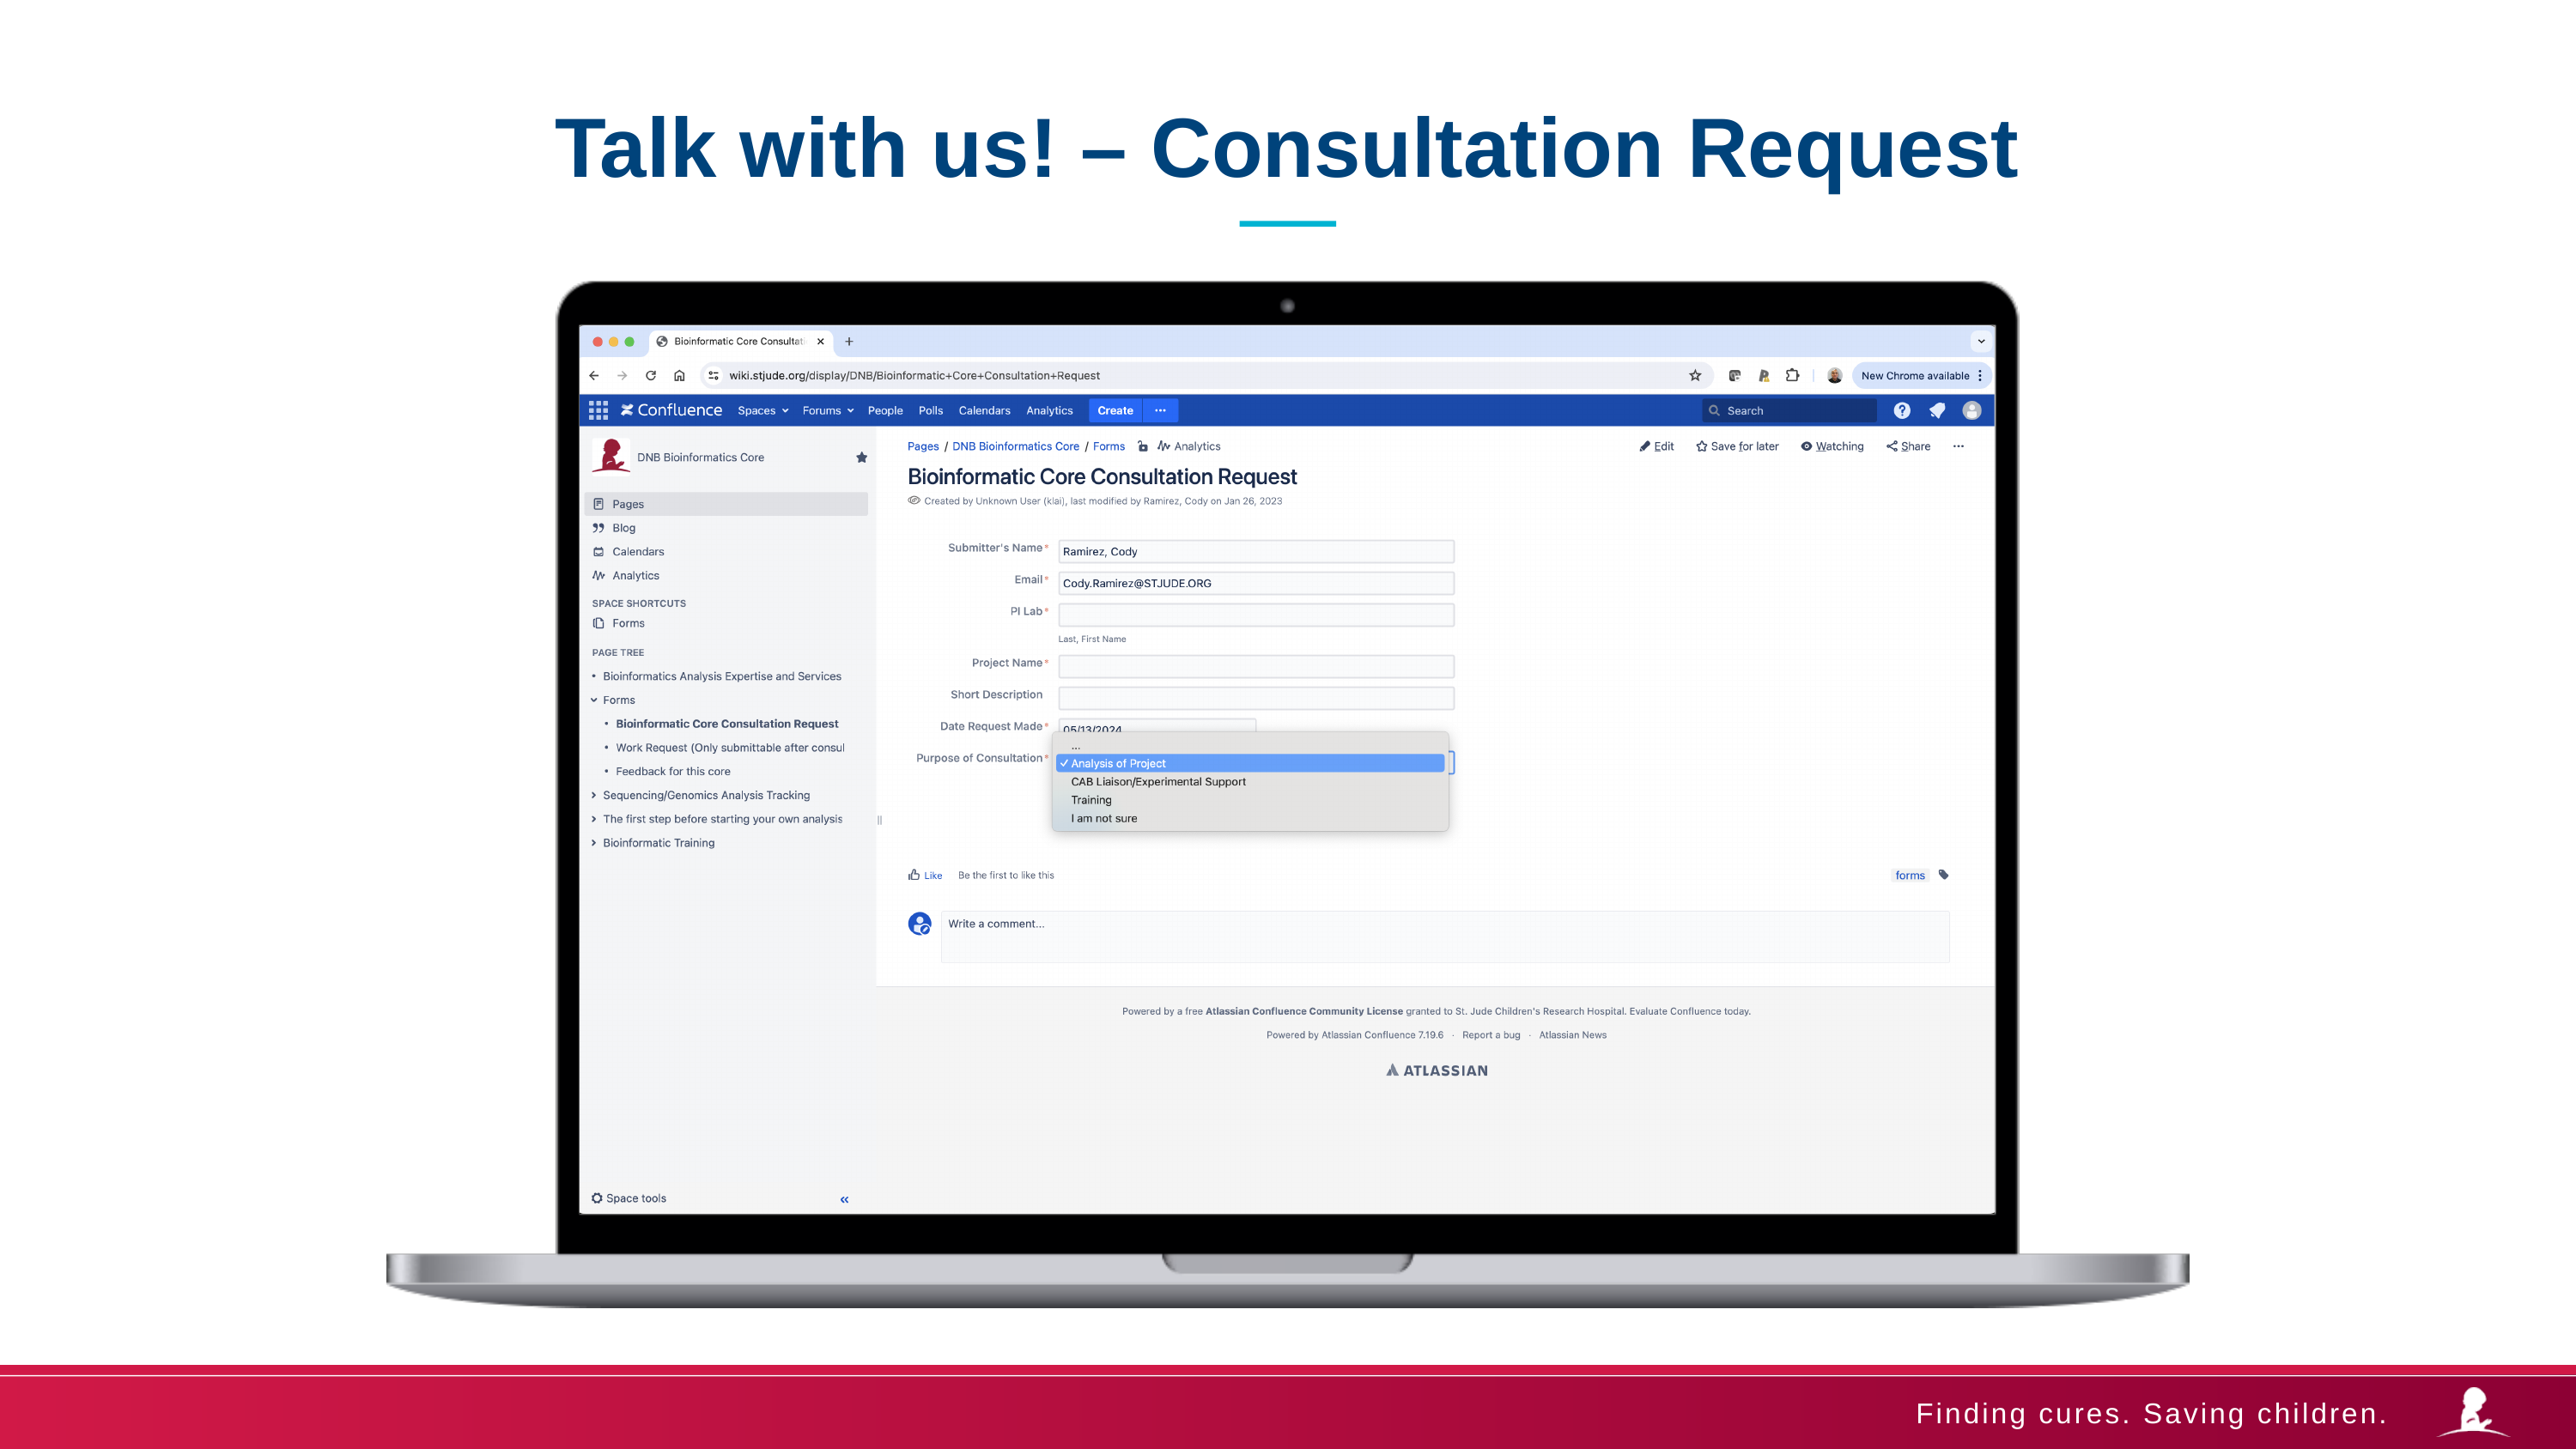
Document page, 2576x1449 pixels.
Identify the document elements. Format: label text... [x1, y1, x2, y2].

picture [386, 281, 2190, 1308]
list Talk with us! – Consultation Request [301, 97, 2275, 224]
text_box [1239, 220, 1337, 227]
